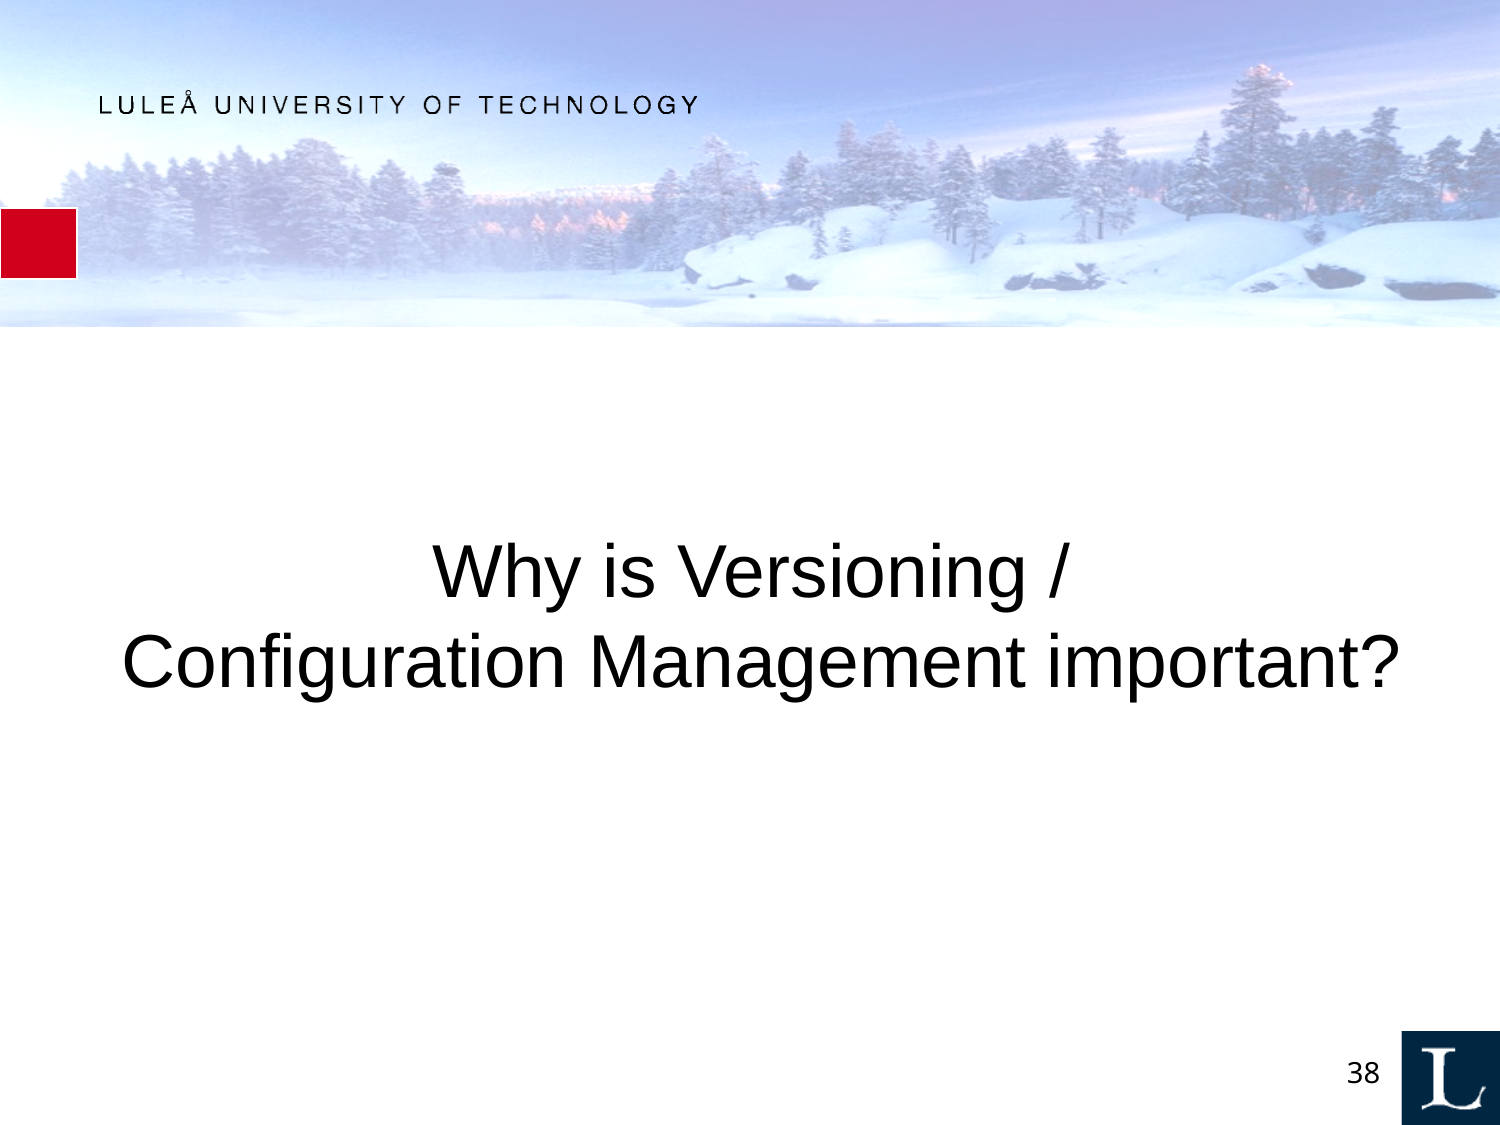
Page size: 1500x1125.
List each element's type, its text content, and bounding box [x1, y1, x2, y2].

slide_number 38 [1045, 1046, 1396, 1125]
picture [100, 90, 697, 114]
text_box Why is Versioning / Configuration Management important? [106, 515, 1417, 781]
picture [1399, 1031, 1500, 1125]
